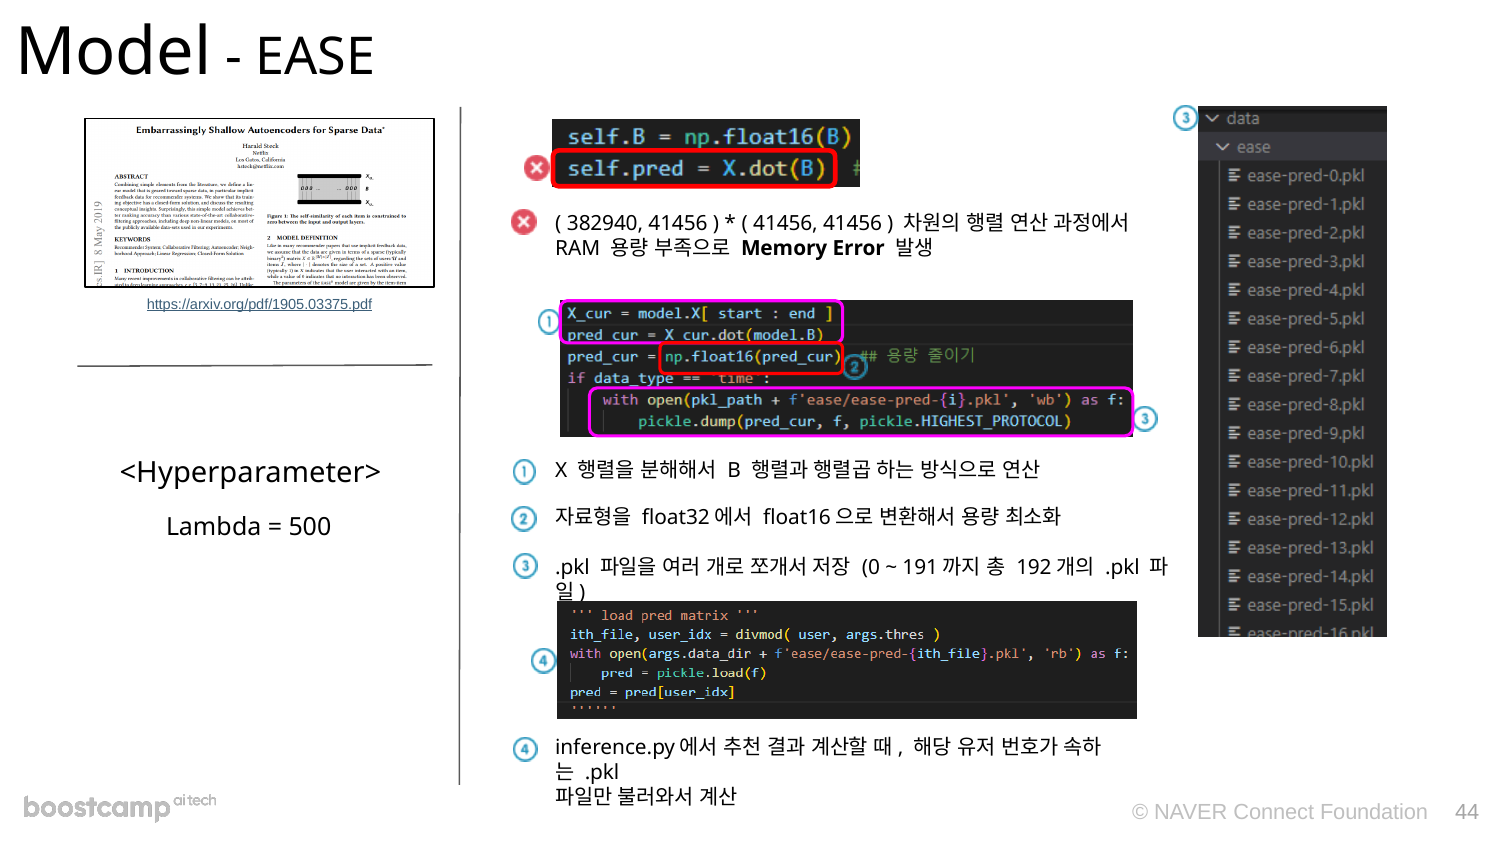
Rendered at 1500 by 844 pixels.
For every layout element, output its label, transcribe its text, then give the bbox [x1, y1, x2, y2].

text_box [24, 787, 1499, 830]
picture [512, 553, 539, 579]
text_box .pkl 파일을 여러 개로 쪼개서 저장 (0 ~ 191까지 총 192개의 .pkl 파일) [540, 538, 1192, 619]
text_box 자료형을 float32에서 float16으로 변환해서 용량 최소화 [540, 491, 1170, 538]
picture [512, 459, 536, 485]
picture [537, 300, 1159, 438]
picture [511, 209, 537, 235]
picture [85, 118, 434, 287]
text_box X 행렬을 분해해서 B 행렬과 행렬곱 하는 방식으로 연산 [540, 444, 1170, 491]
text_box https://arxiv.org/pdf/1905.03375.pdf [85, 294, 434, 322]
picture [511, 506, 537, 532]
text_box <Hyperparameter> [101, 437, 400, 503]
text_box Lambda = 500 [123, 495, 349, 556]
text_box inference.py에서 추천 결과 계산할 때, 해당 유저 번호가 속하는 .pkl 파일만 불러와서 계산 [540, 718, 1170, 785]
picture [552, 118, 860, 187]
text_box Model - EASE [0, 0, 487, 95]
picture [523, 155, 550, 182]
picture [512, 736, 539, 763]
text_box ( 382940, 41456 ) * ( 41456, 41456 ) 차원의 행렬 연산 과정에서 RAM 용량 부족으로 Memory Error 발생 [540, 194, 1170, 275]
picture [531, 600, 1137, 719]
picture [1172, 105, 1387, 637]
